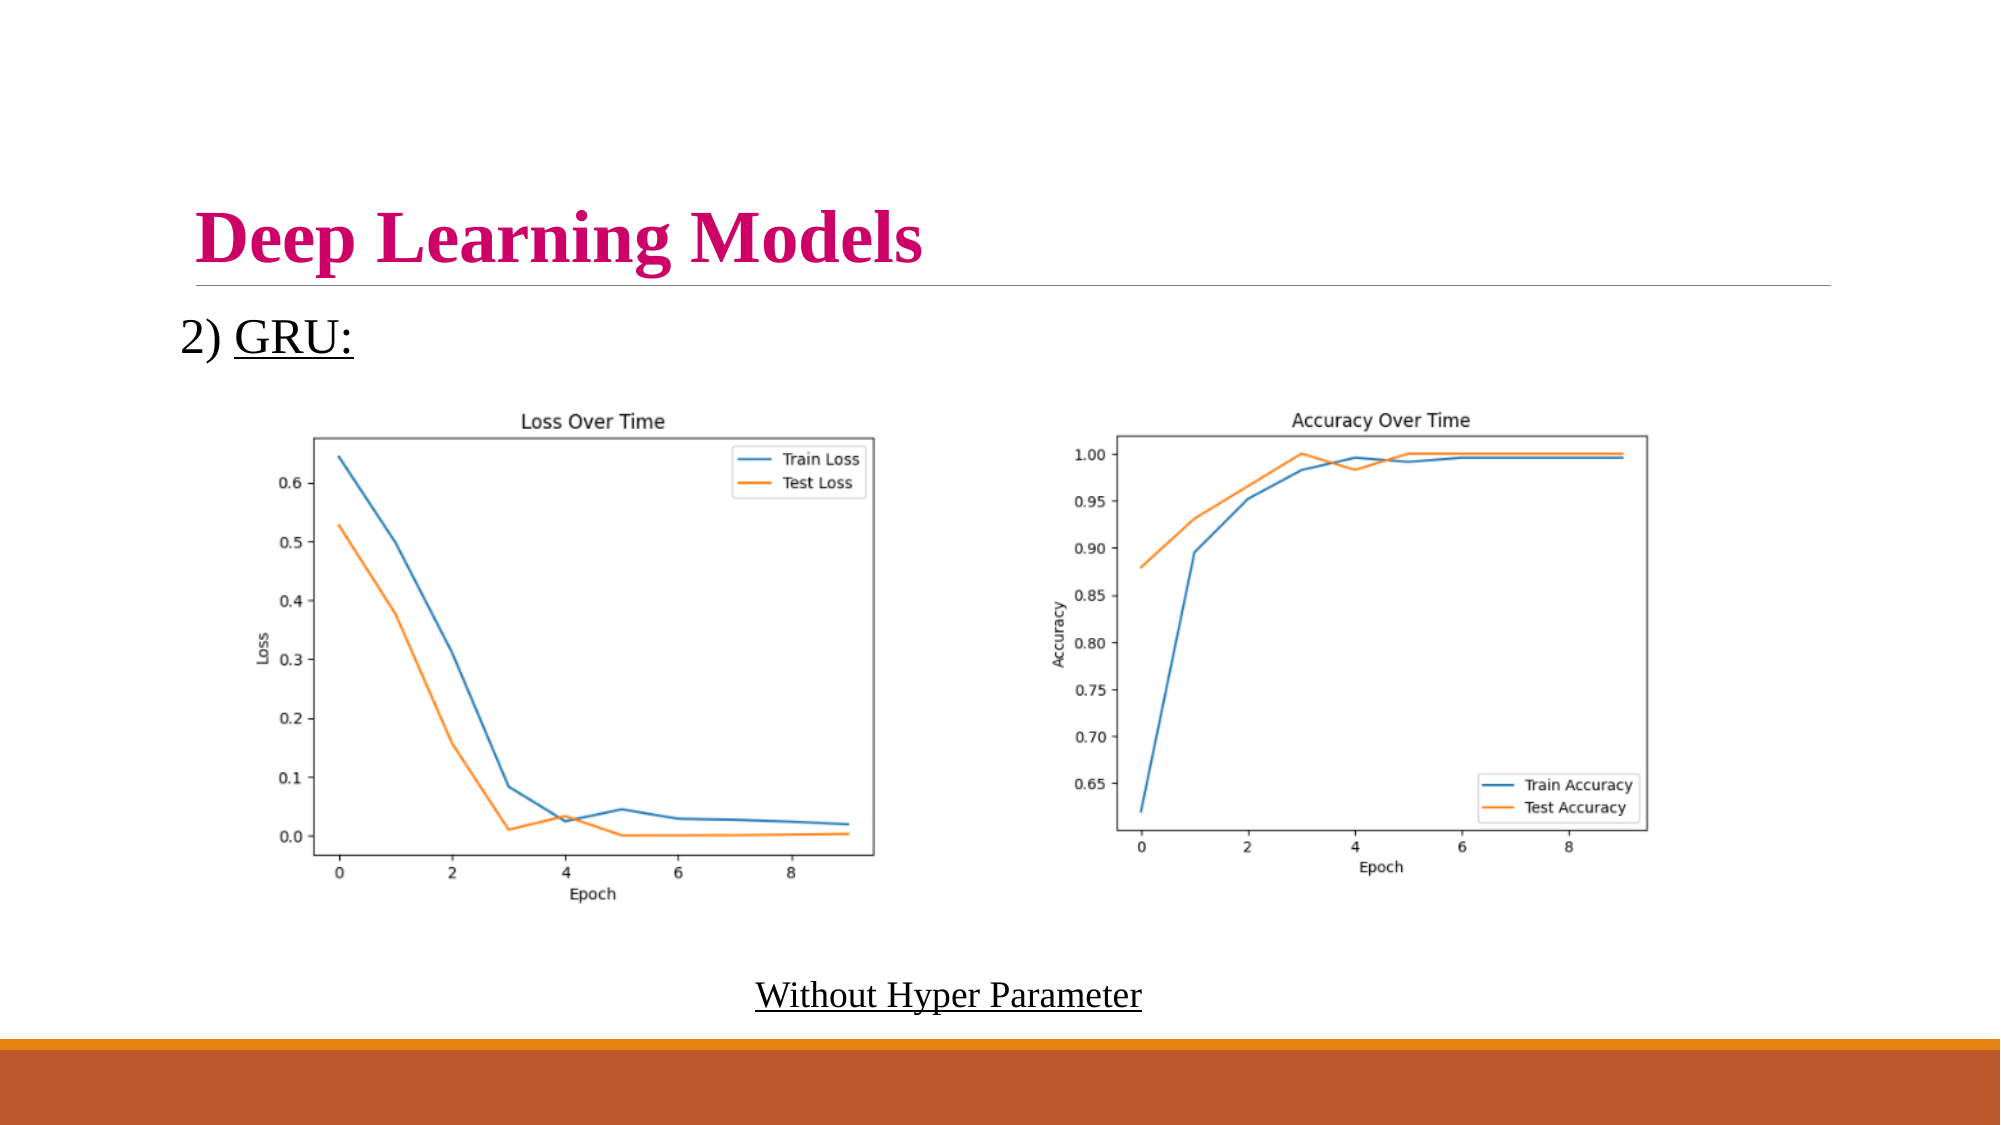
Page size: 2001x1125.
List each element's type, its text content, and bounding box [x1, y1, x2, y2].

picture [1032, 385, 1683, 881]
text_box Without Hyper Parameter [740, 962, 1158, 1023]
picture [231, 409, 936, 906]
list 2) GRU: [180, 302, 1830, 963]
title Deep Learning Models [180, 47, 1830, 285]
